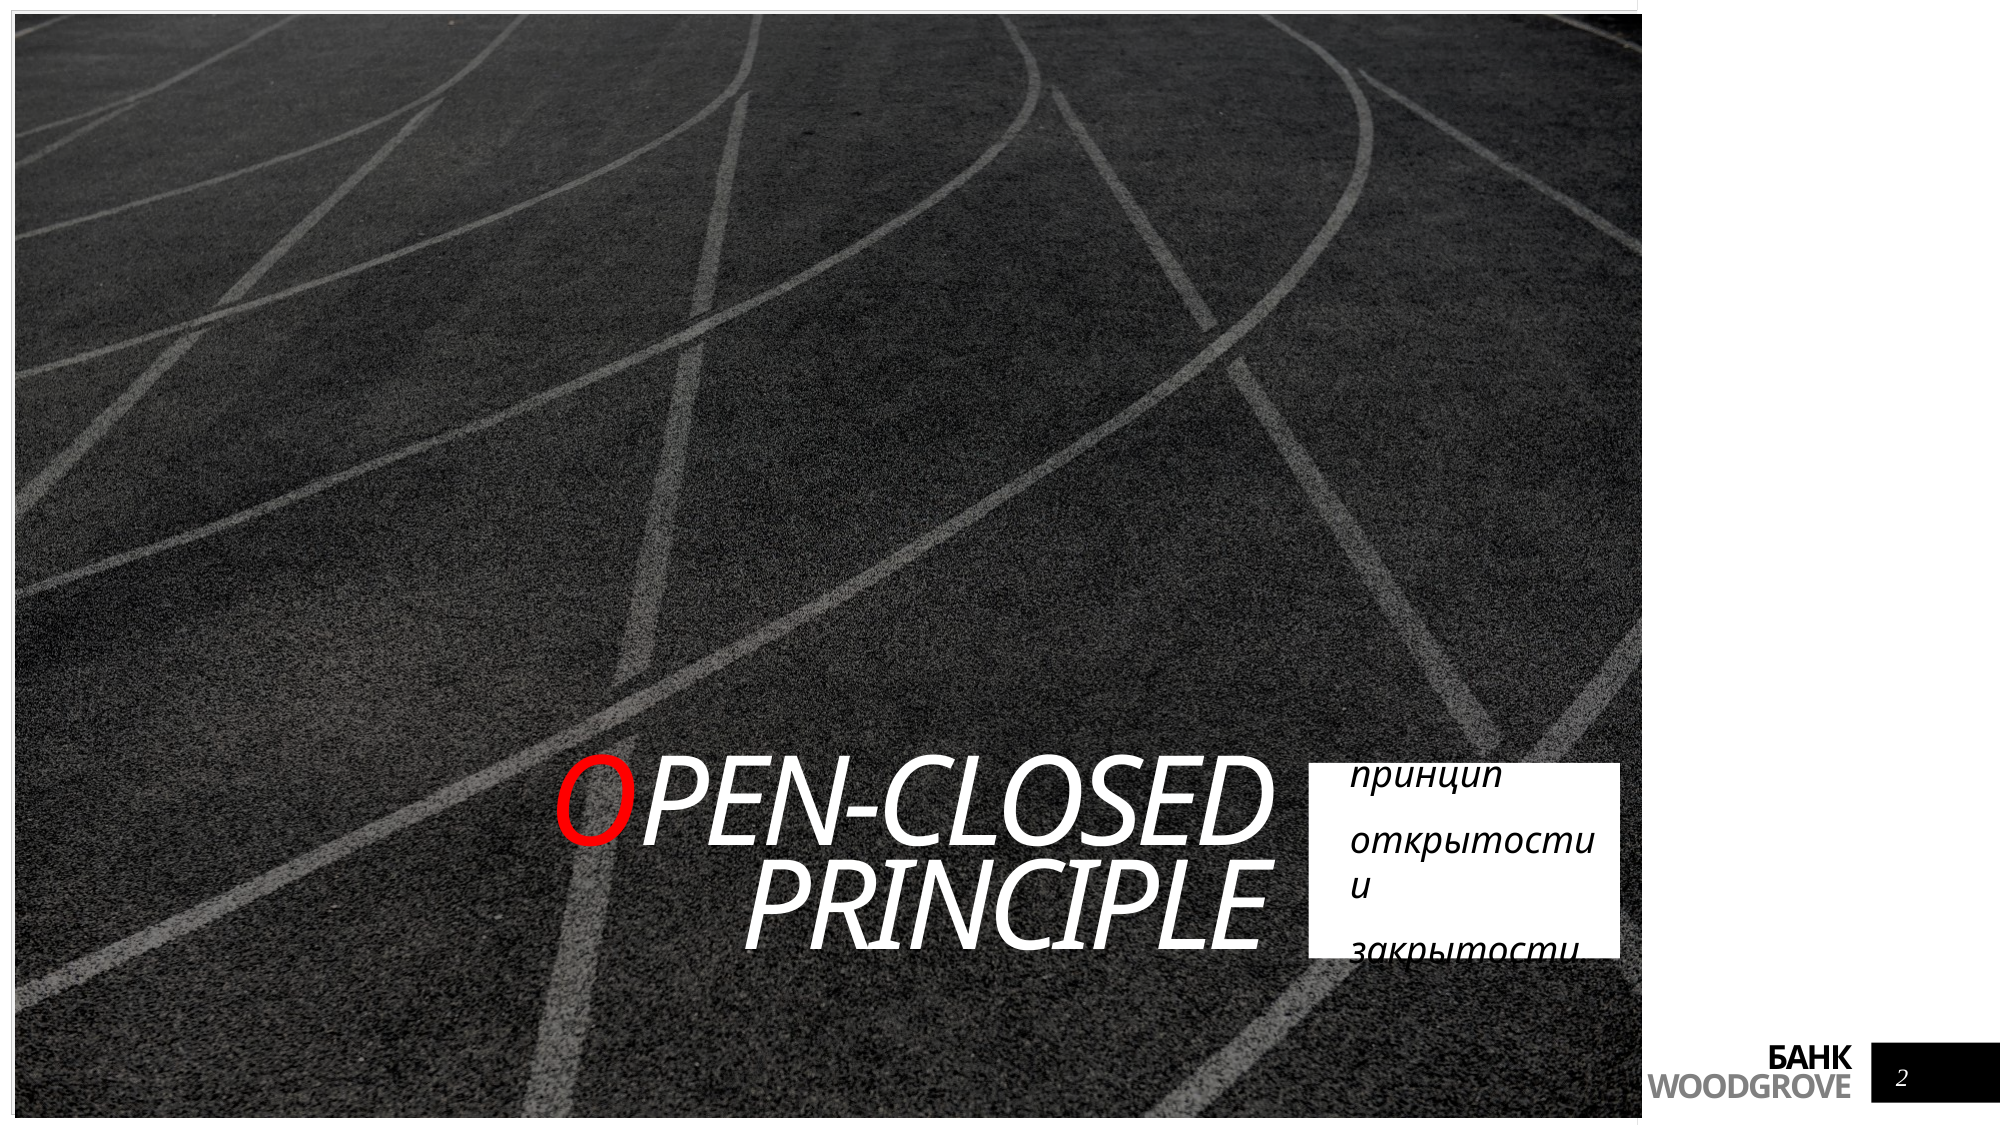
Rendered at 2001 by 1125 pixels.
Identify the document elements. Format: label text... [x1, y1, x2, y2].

slide_number 2 [1879, 1054, 1925, 1100]
picture [15, 14, 1642, 1119]
